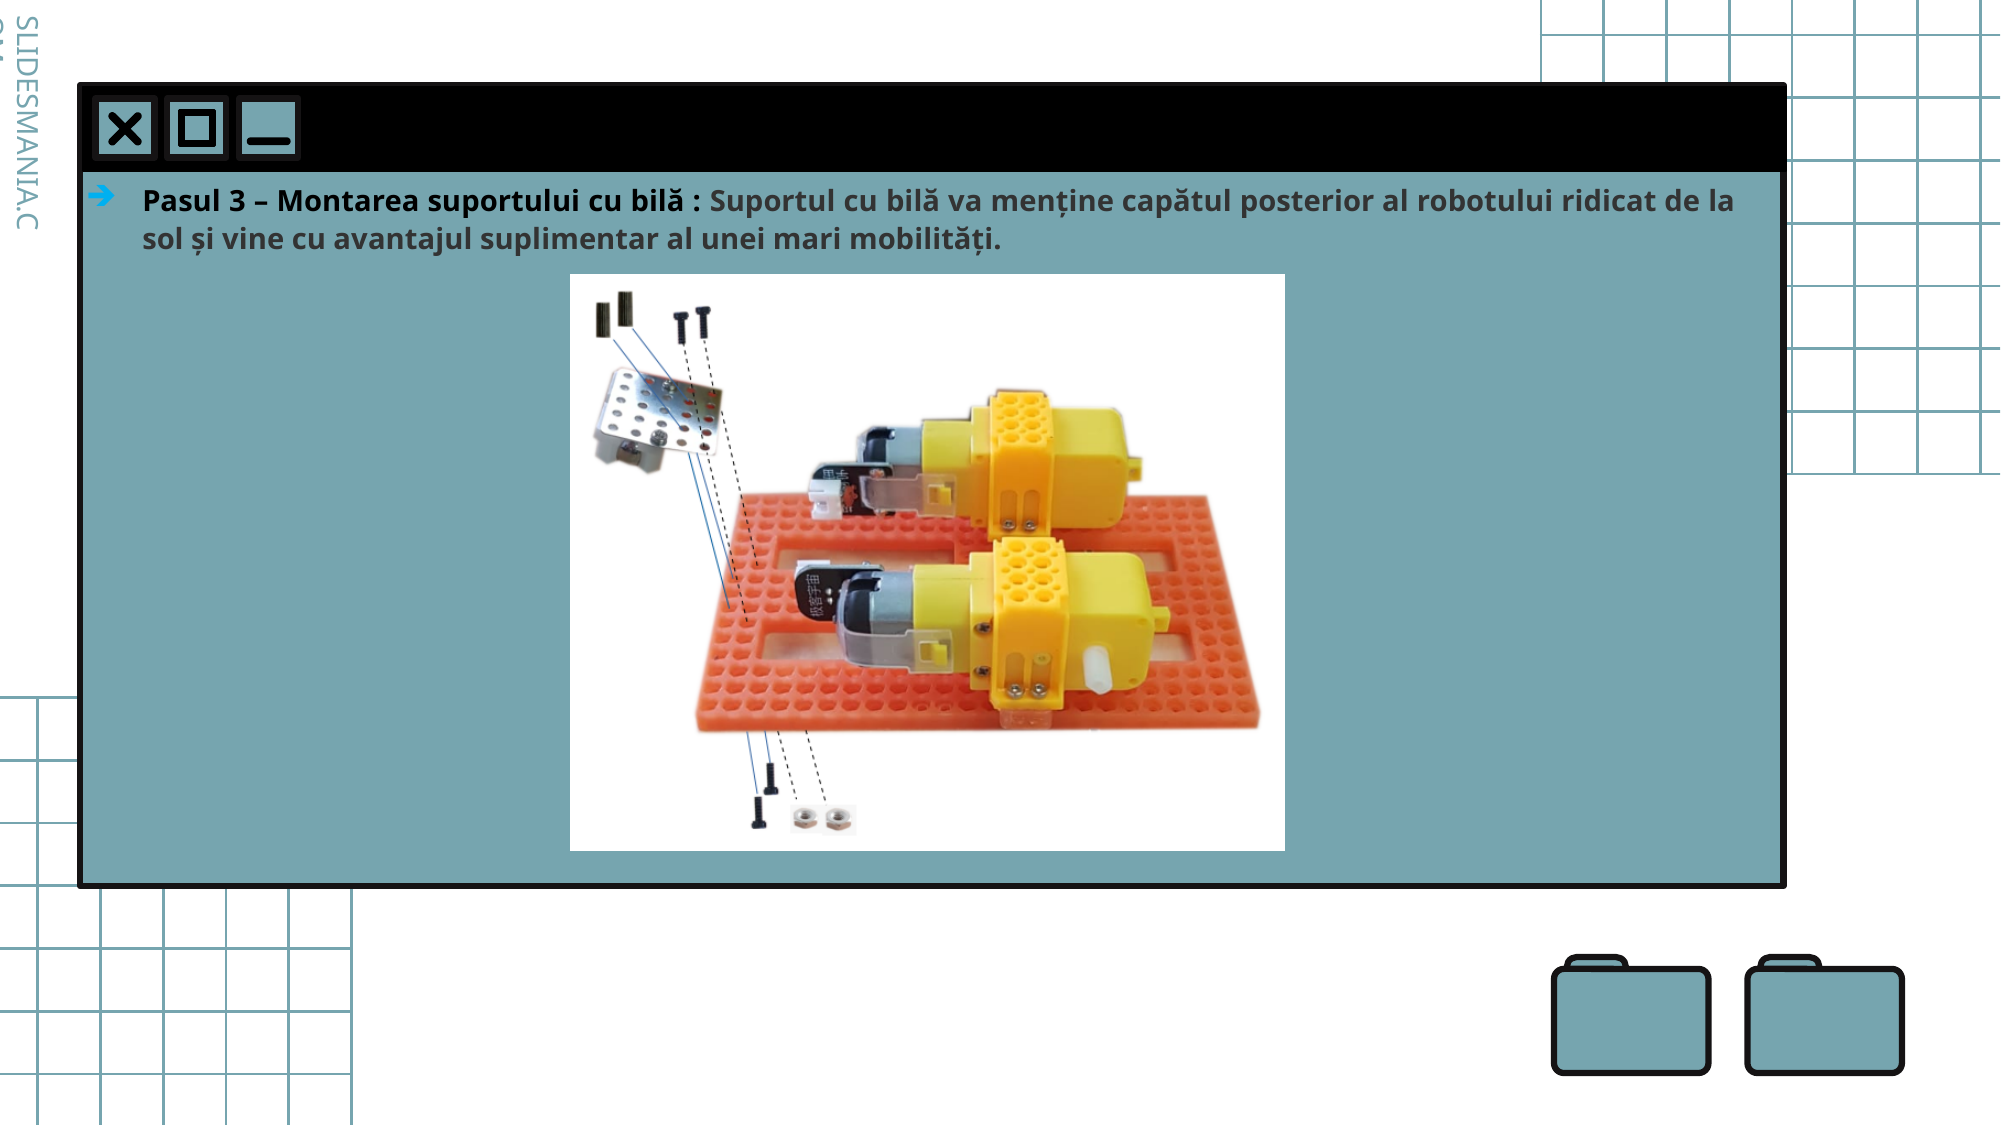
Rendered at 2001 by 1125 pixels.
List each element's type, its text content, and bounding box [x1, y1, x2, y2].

text_box Pasul 3 – Montarea suportului cu bilă : Suportul cu bilă va menține capătul posterior al robotului ridicat de la sol și vine cu avantajul suplimentar al unei mari mobilități. [71, 172, 1751, 263]
picture [569, 273, 1285, 851]
